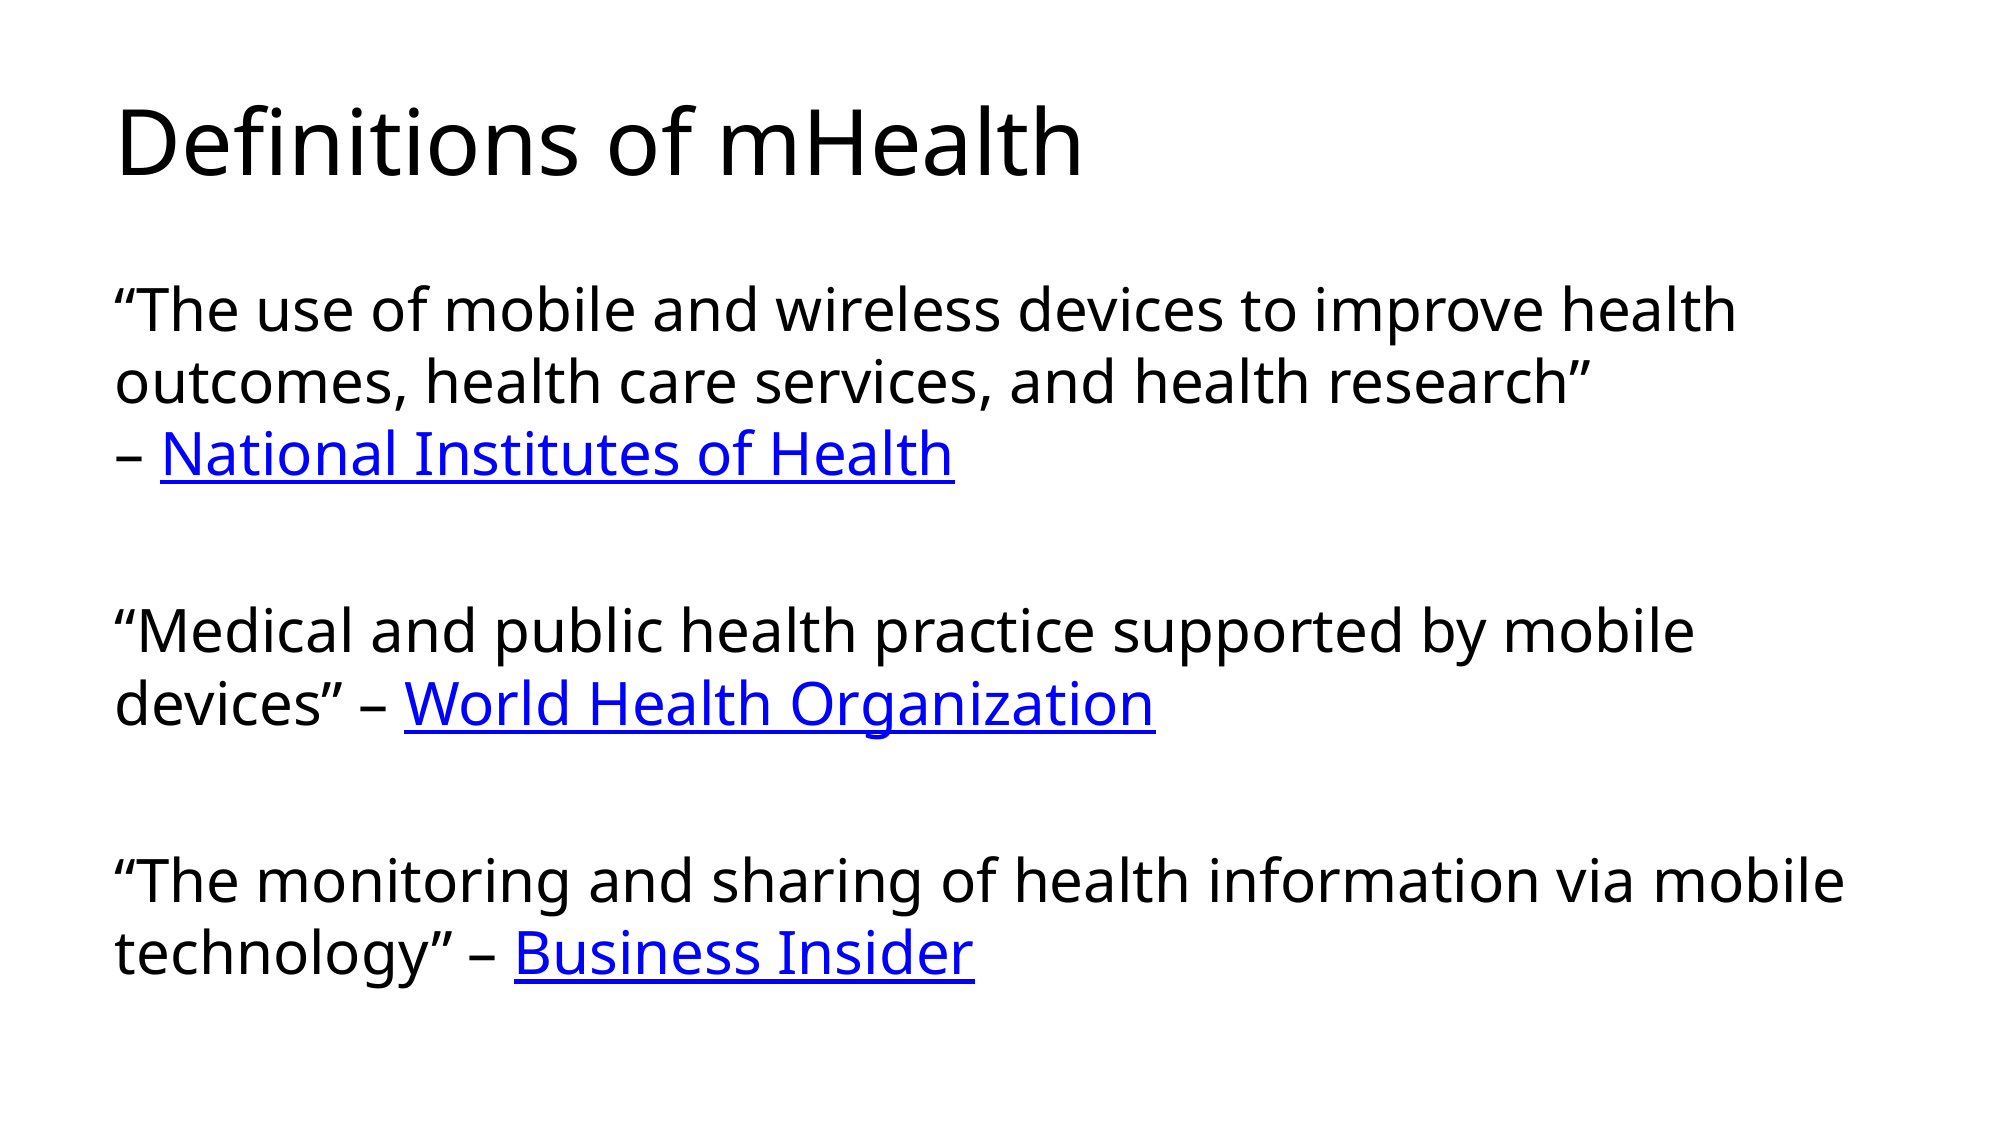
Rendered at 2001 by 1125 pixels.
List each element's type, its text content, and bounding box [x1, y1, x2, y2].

list “The use of mobile and wireless devices to improve health outcomes, health care services, and health research” – National Institutes of Health “Medical and public health practice supported by mobile devices” – World Health Organization “The monitoring and sharing of health information via mobile technology” – Business Insider [99, 262, 1900, 1005]
title Definitions of mHealth [99, 45, 1900, 233]
